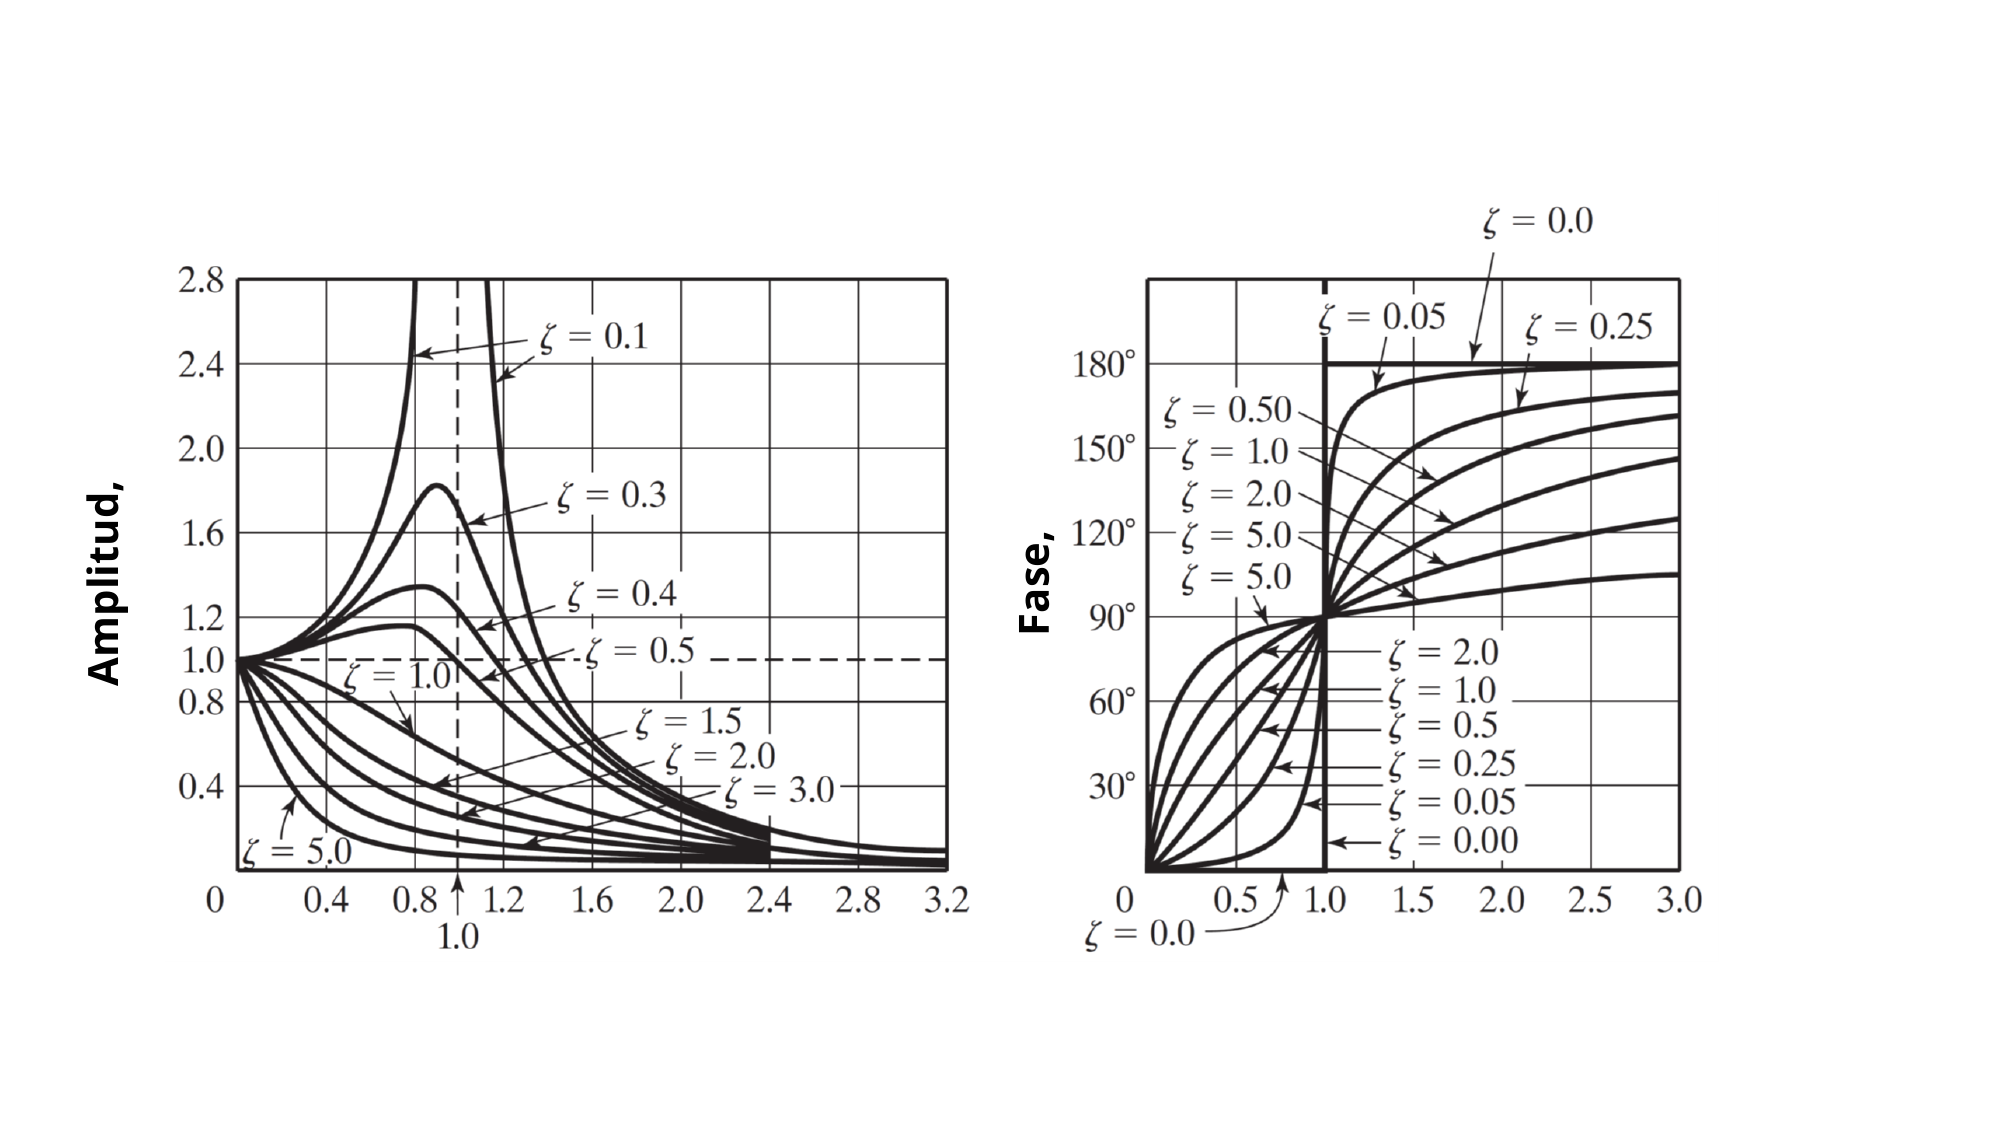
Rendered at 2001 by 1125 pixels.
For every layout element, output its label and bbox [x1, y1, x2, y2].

picture [165, 190, 1719, 962]
